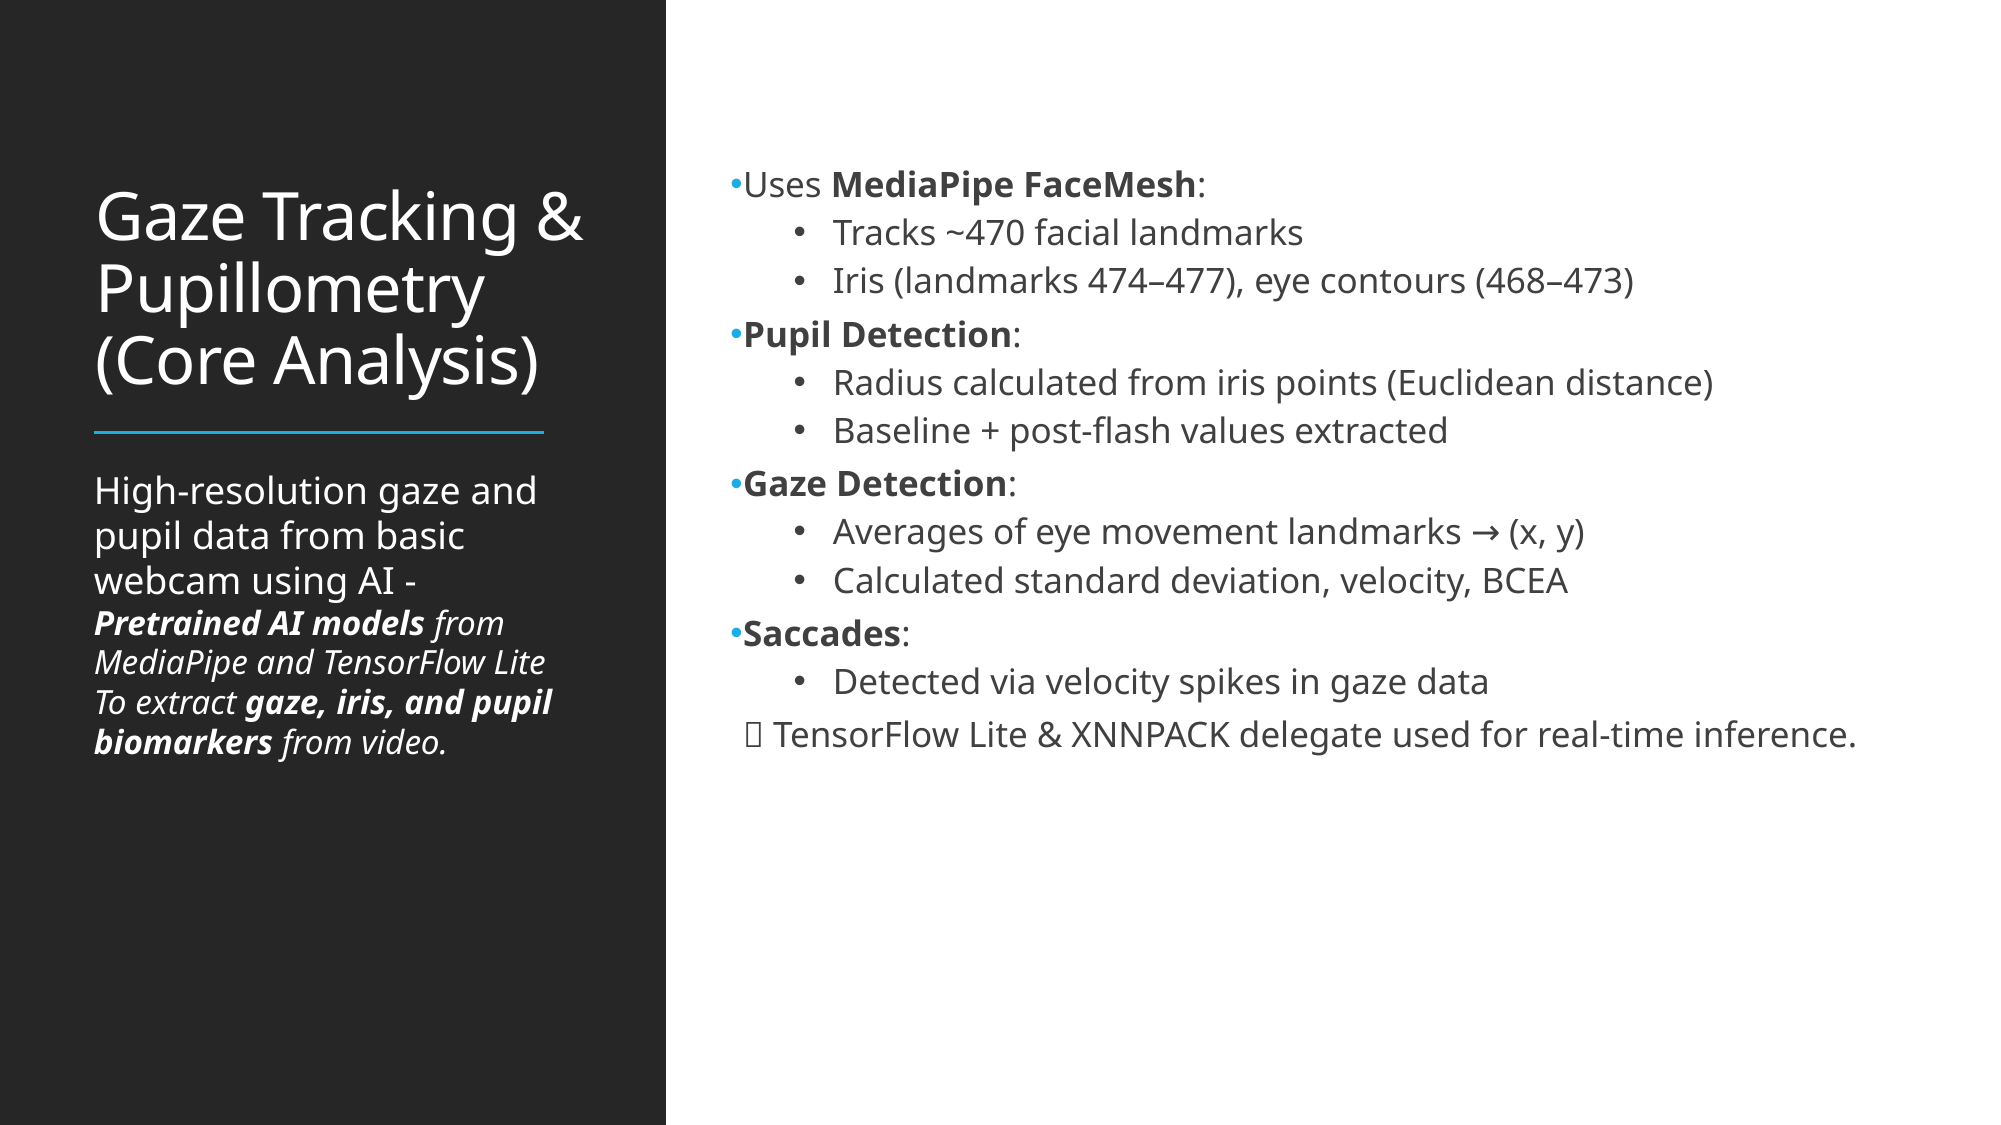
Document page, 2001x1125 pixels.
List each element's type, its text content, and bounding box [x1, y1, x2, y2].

list Uses MediaPipe FaceMesh: Tracks ~470 facial landmarks Iris (landmarks 474–477), eye contours (468–473) Pupil Detection: Radius calculated from iris points (Euclidean distance) Baseline + post-flash values extracted Gaze Detection: Averages of eye movement landmarks → (x, y) Calculated standard deviation, velocity, BCEA Saccades: Detected via velocity spikes in gaze data 💡 TensorFlow Lite & XNNPACK delegate used for real-time inference. [730, 150, 2000, 768]
text_box [667, 0, 2000, 1125]
text_box [0, 0, 667, 1125]
title Gaze Tracking & Pupillometry (Core Analysis) [80, 84, 651, 407]
text_box High-resolution gaze and pupil data from basic webcam using AI - Pretrained AI models from MediaPipe and TensorFlow Lite To extract gaze, iris, and pupil biomarkers from video. [93, 459, 587, 922]
